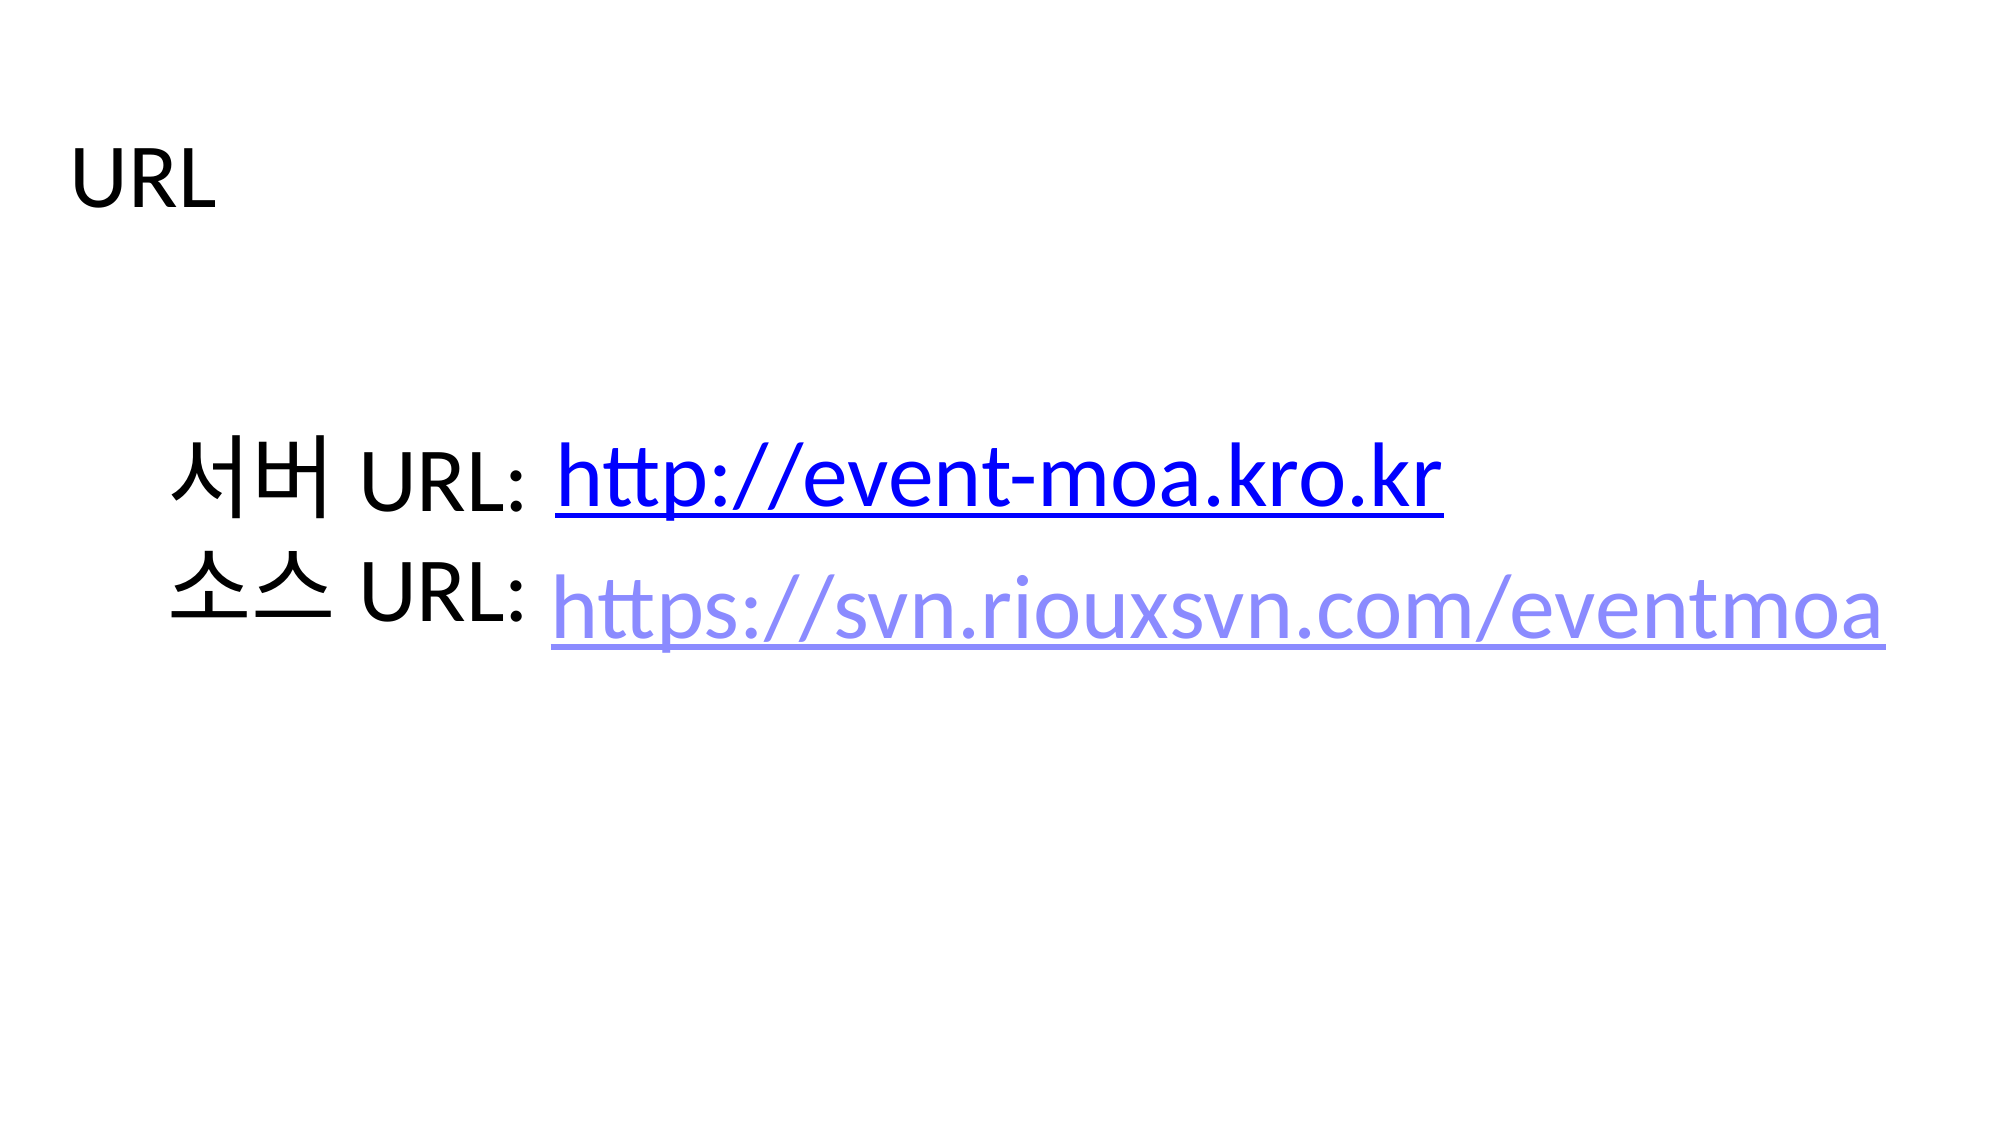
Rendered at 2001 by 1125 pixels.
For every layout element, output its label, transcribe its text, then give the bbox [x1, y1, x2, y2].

subtitle https://svn.riouxsvn.com/eventmoa [503, 538, 1934, 827]
title http://event-moa.kro.kr [150, 349, 1850, 538]
text_box 서버URL: 소스URL: [0, 408, 697, 651]
text_box URL [55, 49, 1756, 291]
